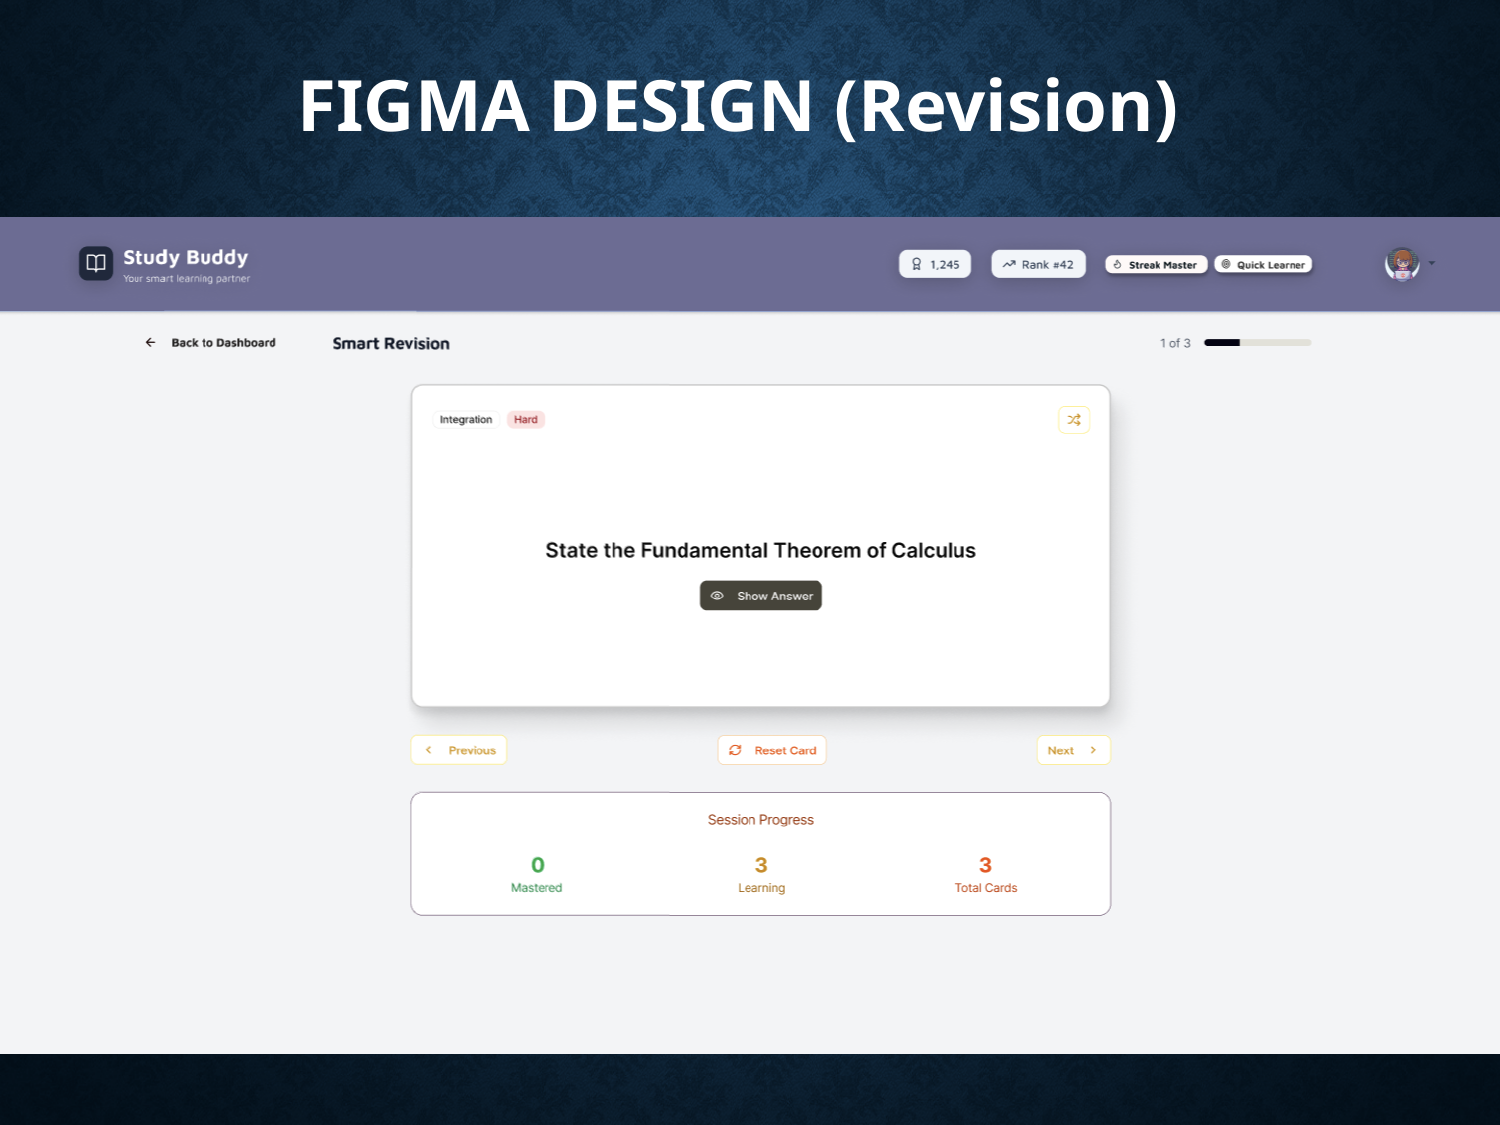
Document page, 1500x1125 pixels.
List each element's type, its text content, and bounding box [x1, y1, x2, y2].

title FIGMA DESIGN (Revision) [101, 0, 1376, 215]
picture [0, 0, 1500, 1125]
